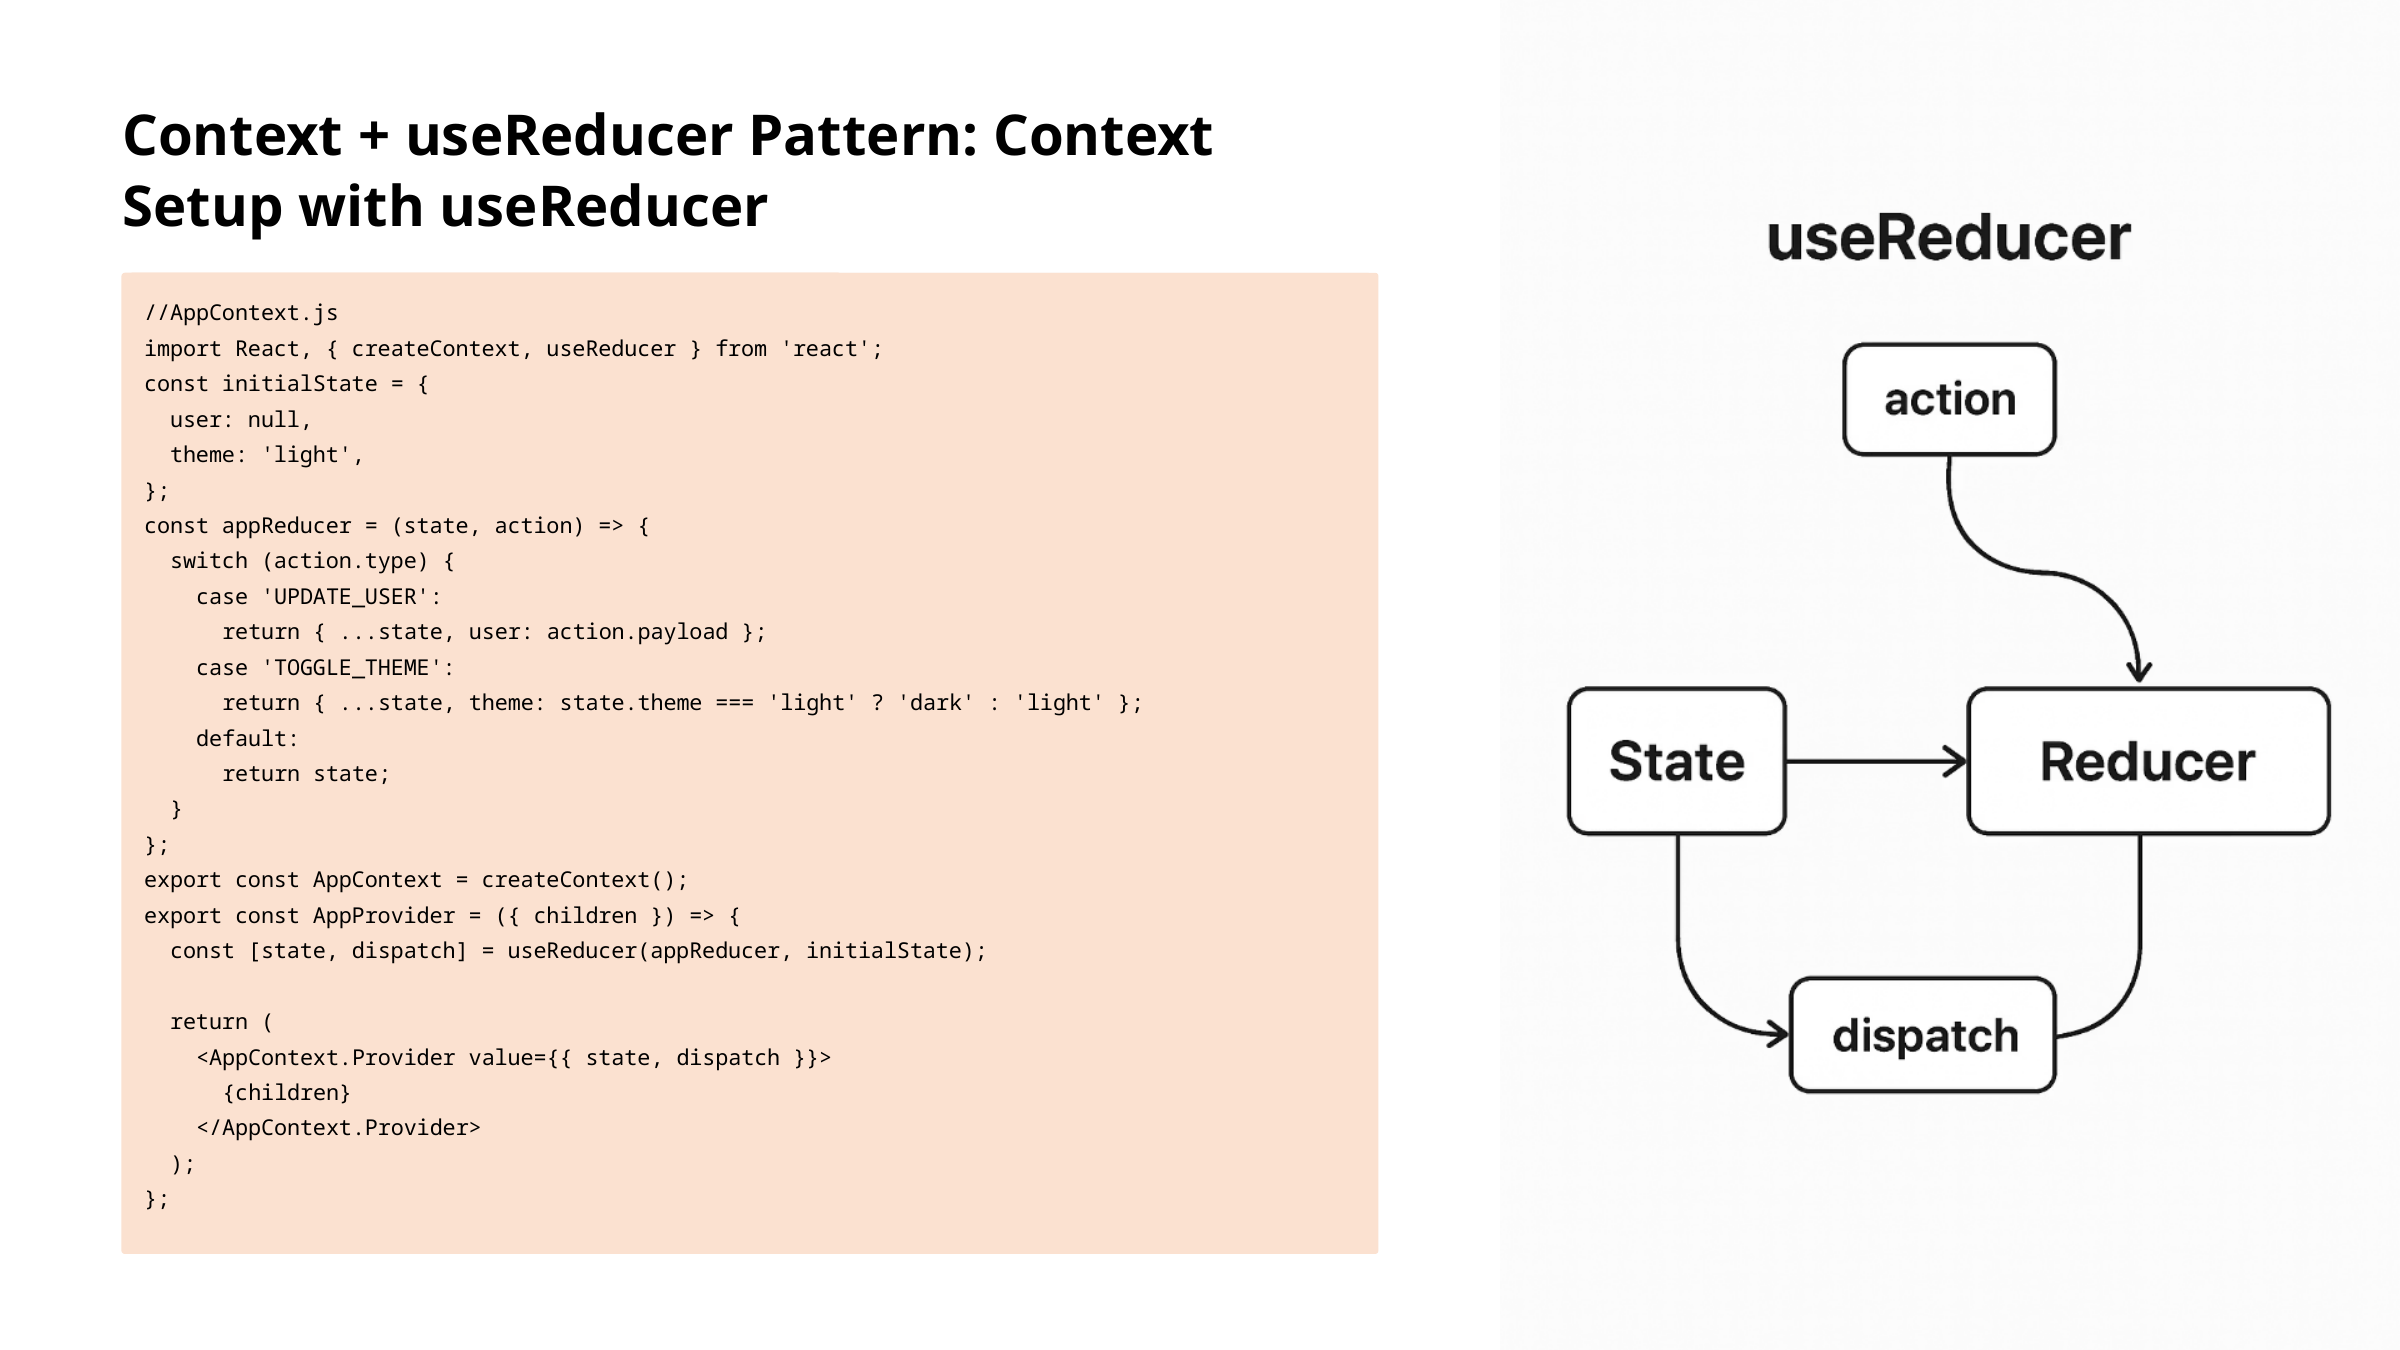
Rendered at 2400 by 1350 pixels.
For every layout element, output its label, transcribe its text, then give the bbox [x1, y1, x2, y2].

picture [1499, 0, 2400, 1350]
text_box Context + useReducer Pattern: Context Setup with useReducer [122, 96, 1378, 239]
text_box //AppContext.js import React, { createContext, useReducer } from 'react'; const initialState = { user: null, theme: 'light', }; const appReducer = (state, action) => { switch (action.type) { case 'UPDATE_USER': return { ...state, user: action.payload }; case 'TOGGLE_THEME': return { ...state, theme: state.theme === 'light' ? 'dark' : 'light' }; default: return state; } }; export const AppContext = createContext(); export const AppProvider = ({ children }) => { const [state, dispatch] = useReducer(appReducer, initialState); return ( <AppContext.Provider value={{ state, dispatch }}> {children} </AppContext.Provider> ); }; [144, 289, 1356, 1237]
text_box [121, 272, 1379, 1254]
